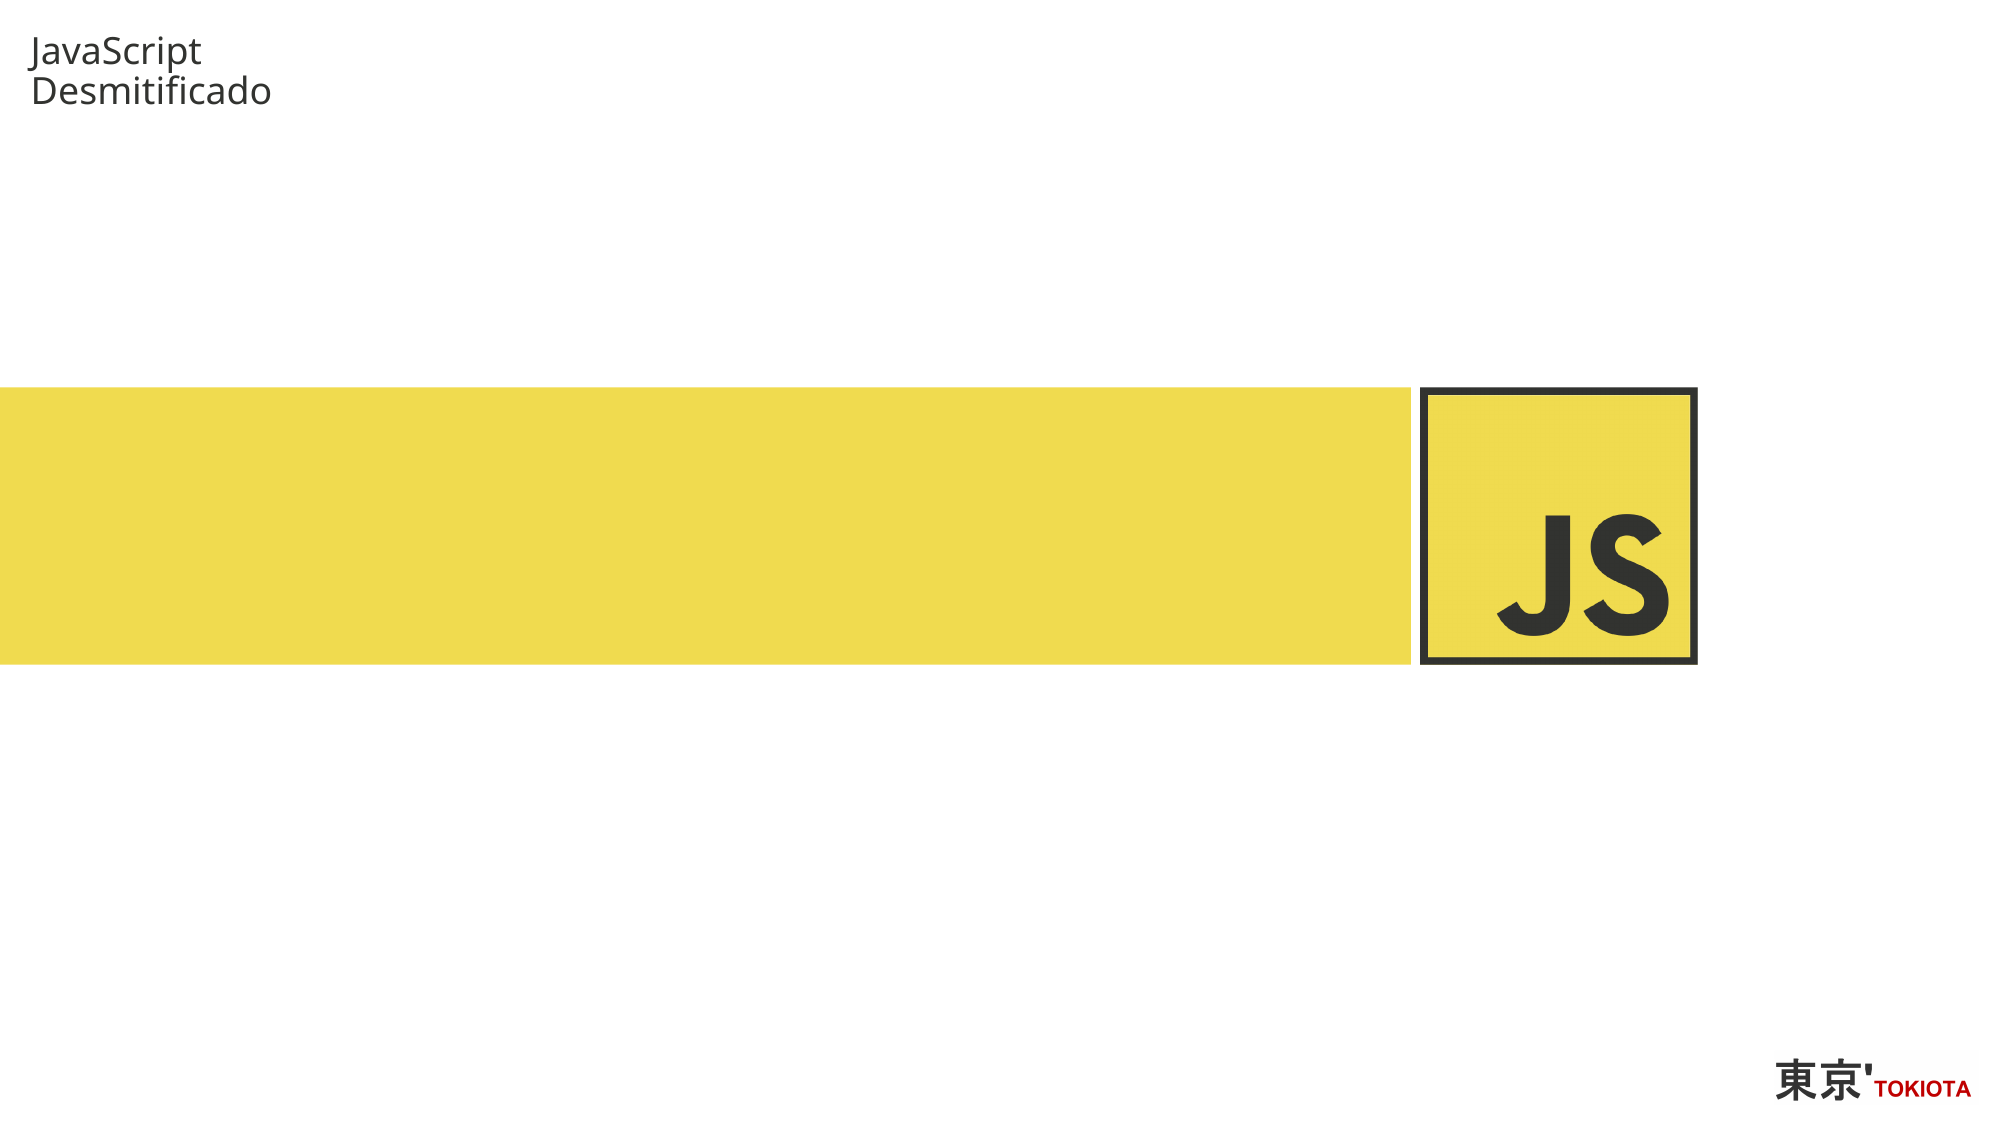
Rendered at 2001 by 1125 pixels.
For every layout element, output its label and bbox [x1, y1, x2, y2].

picture [1420, 387, 1698, 665]
picture [1774, 1050, 1979, 1105]
